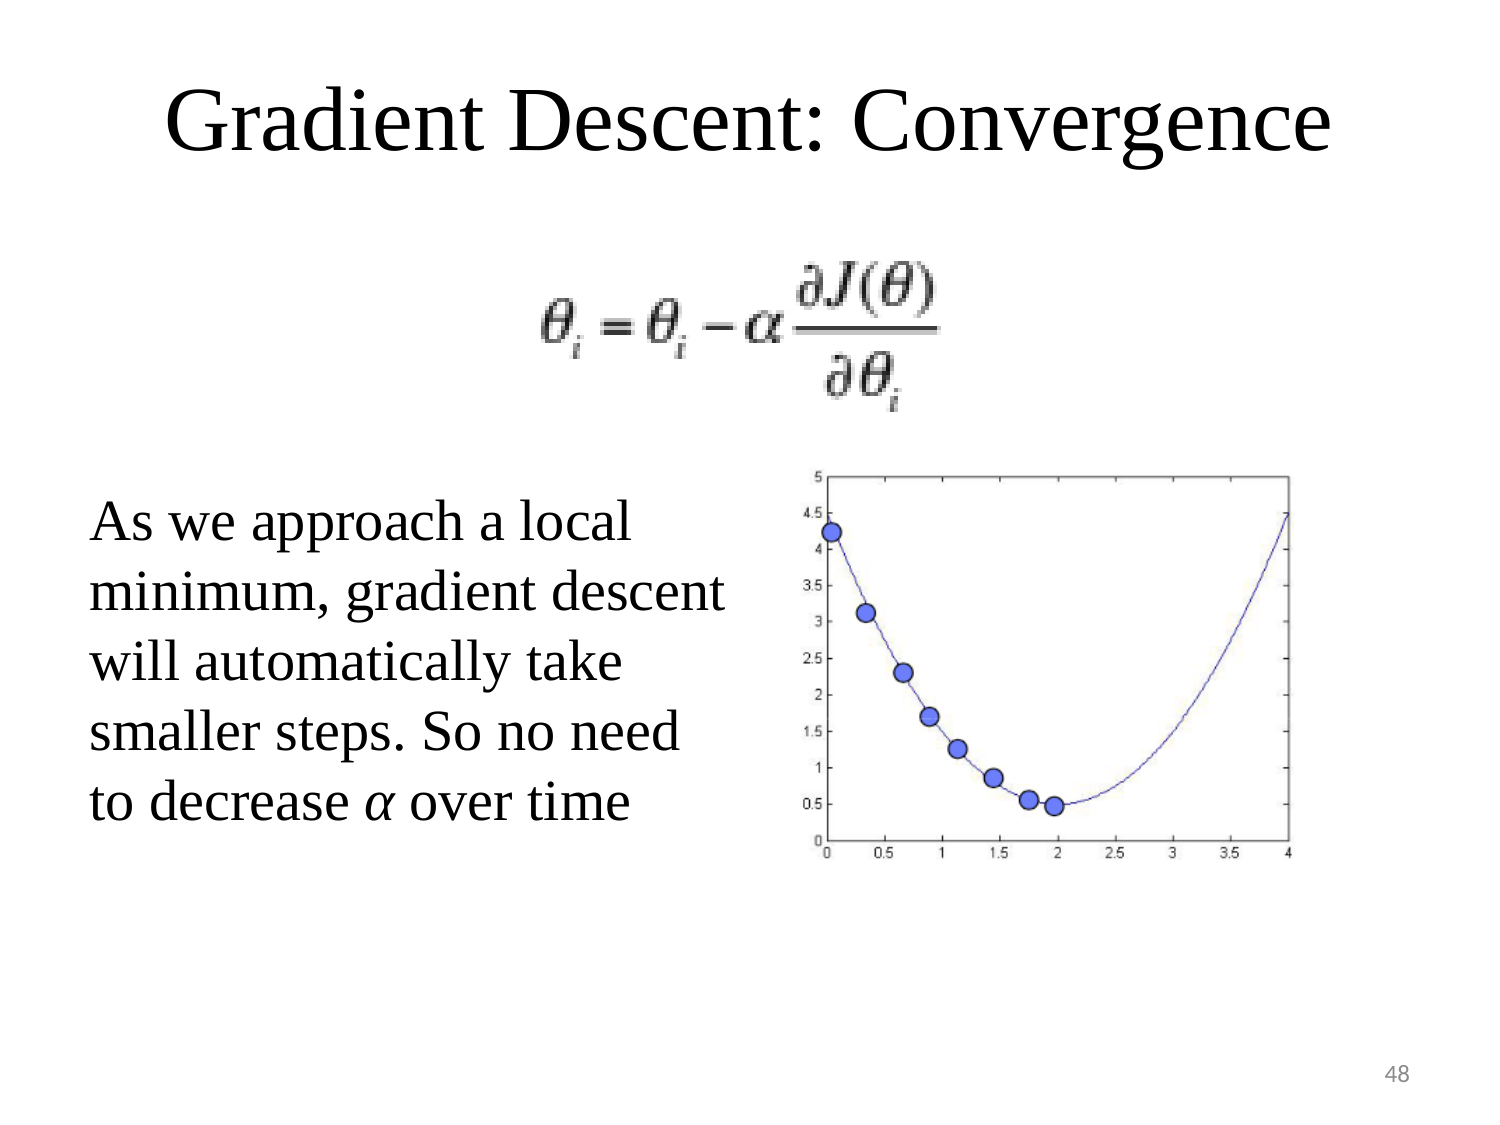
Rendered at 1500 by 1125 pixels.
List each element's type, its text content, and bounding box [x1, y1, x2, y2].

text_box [533, 241, 946, 418]
text_box As we approach a local minimum, gradient descent will automatically take smaller steps. So no need to decrease α over time [74, 474, 750, 840]
slide_number 48 [1074, 1042, 1425, 1103]
picture [774, 441, 1334, 892]
title Gradient Descent: Convergence [75, 20, 1425, 208]
